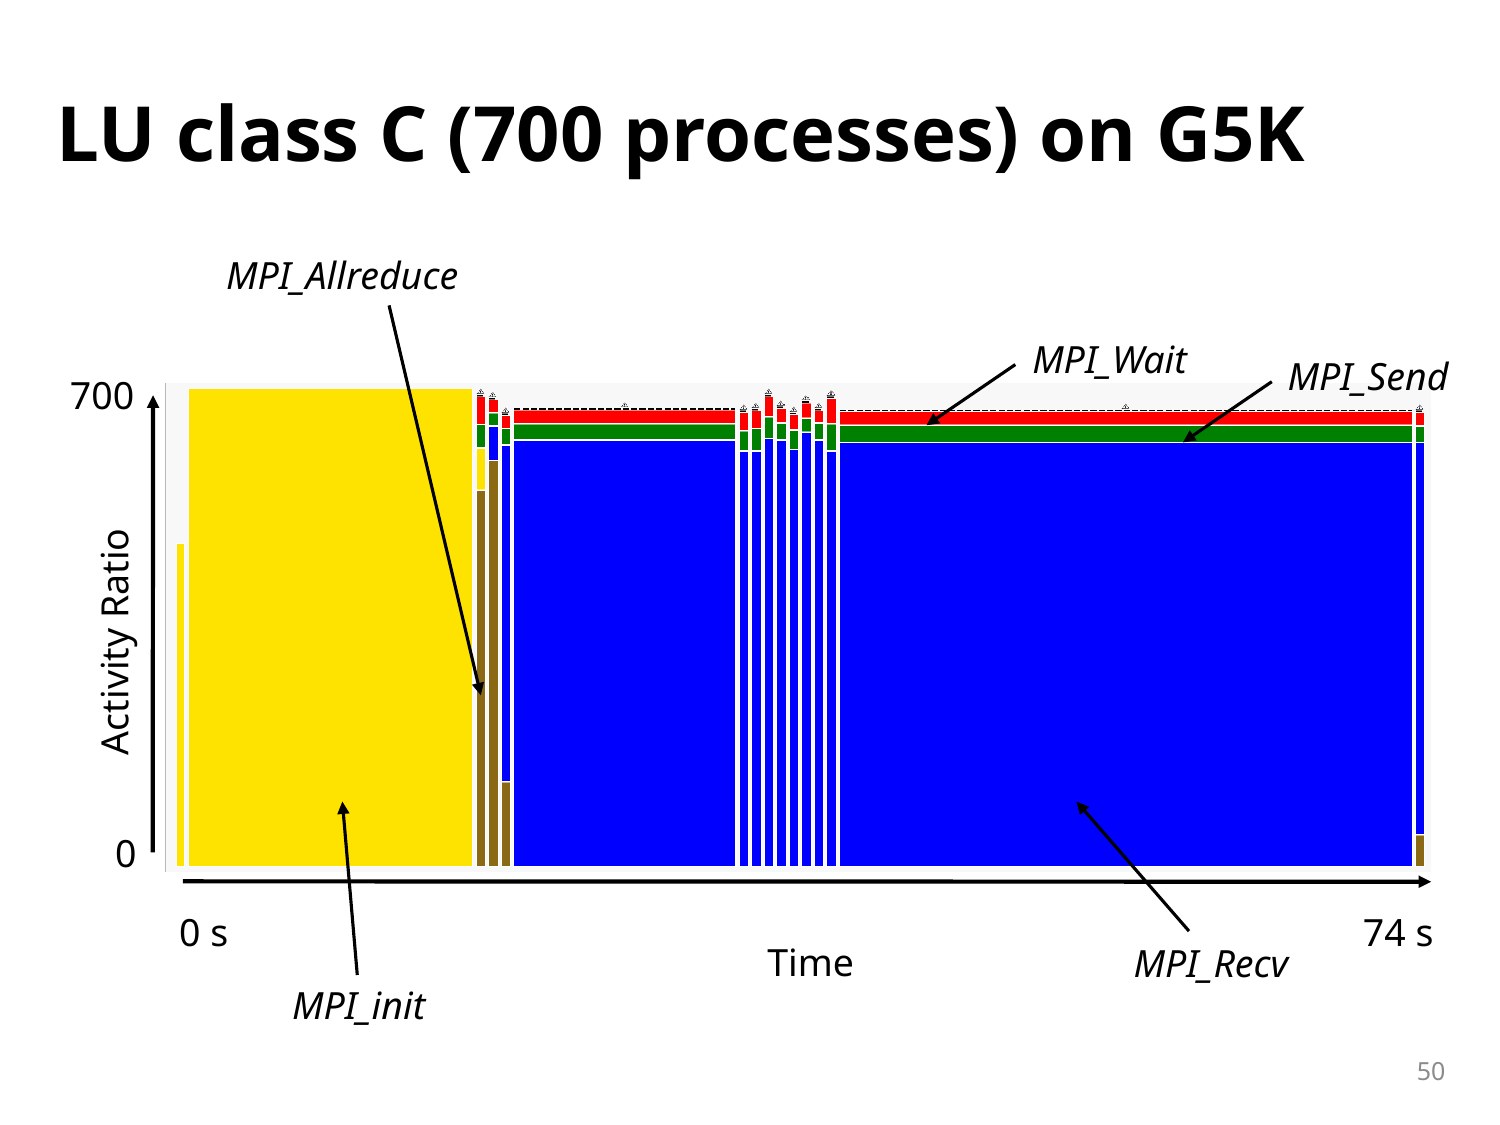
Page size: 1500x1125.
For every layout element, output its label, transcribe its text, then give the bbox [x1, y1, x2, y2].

title LU class C (700 processes) on G5K [41, 59, 1461, 215]
text_box MPI_init [277, 974, 441, 1035]
text_box 74 s [1348, 901, 1449, 962]
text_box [926, 364, 1016, 426]
text_box MPI_Recv [1119, 932, 1304, 992]
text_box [342, 801, 358, 975]
slide_number 50 [1059, 1042, 1461, 1103]
text_box MPI_Allreduce [211, 244, 474, 305]
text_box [389, 305, 481, 696]
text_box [1182, 381, 1272, 443]
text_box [1076, 801, 1190, 932]
text_box 700 [55, 364, 150, 425]
text_box MPI_Wait [1017, 328, 1202, 383]
text_box Activity Ratio [83, 513, 144, 770]
text_box MPI_Send [1272, 345, 1464, 406]
text_box 0 s [164, 901, 244, 962]
text_box Time [752, 931, 870, 991]
picture [164, 383, 1432, 872]
text_box 0 [100, 822, 152, 882]
